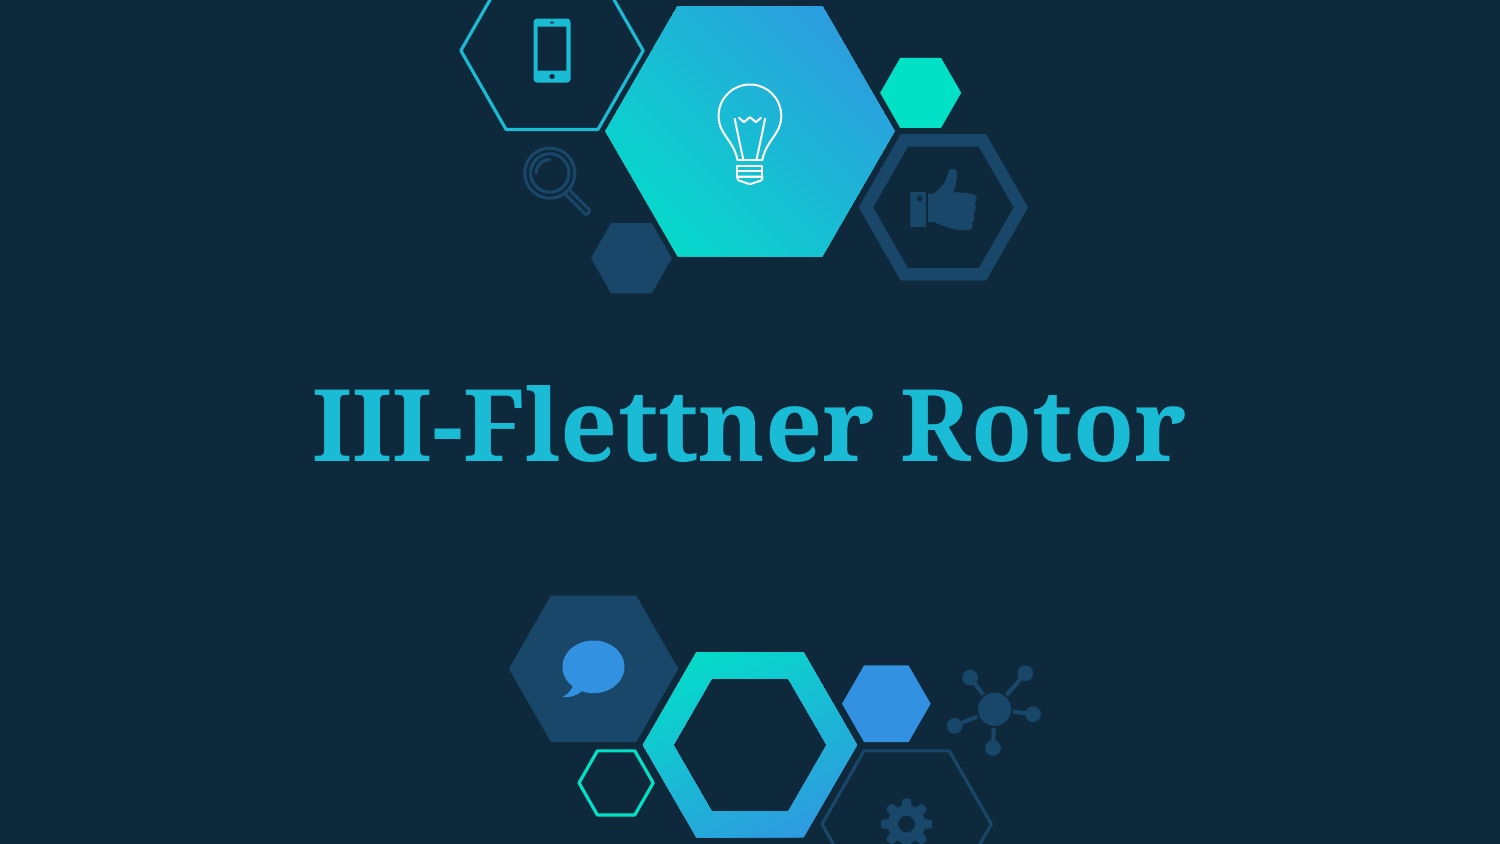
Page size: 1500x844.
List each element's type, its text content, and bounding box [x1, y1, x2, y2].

title III-Flettner Rotor [229, 326, 1271, 517]
